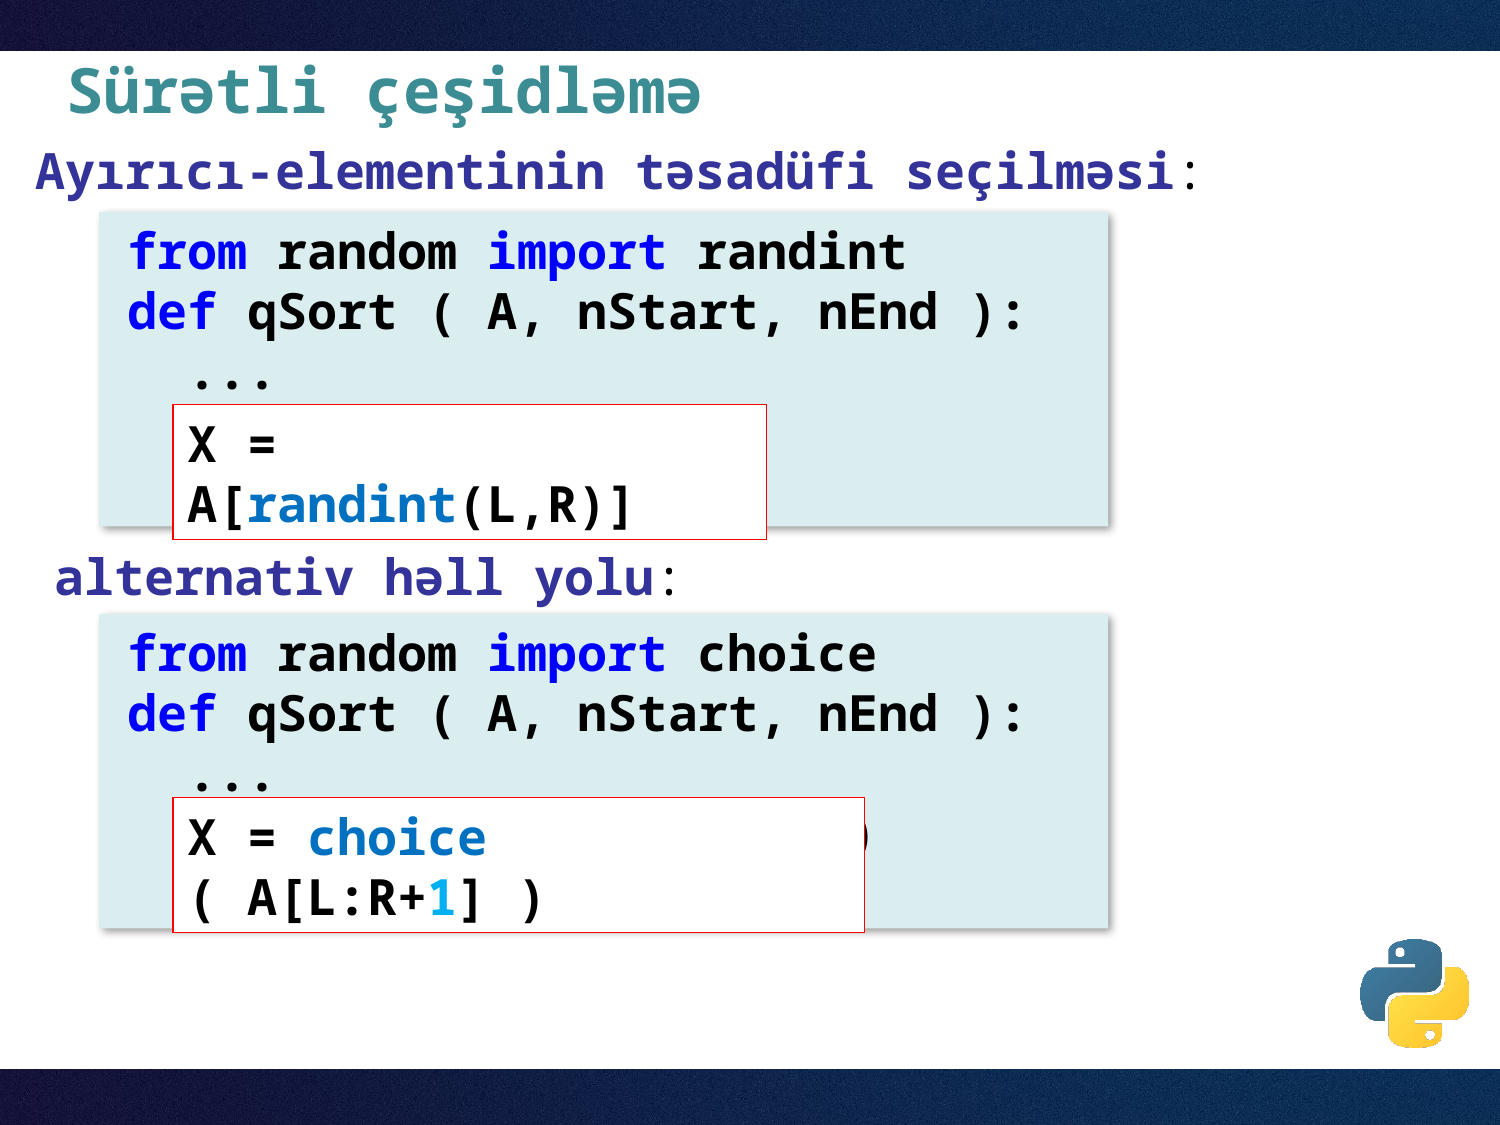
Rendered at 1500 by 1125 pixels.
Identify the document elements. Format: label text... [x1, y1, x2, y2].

picture [0, 0, 1500, 51]
text_box X = A[randint(L,R)] [172, 404, 767, 540]
text_box from random import randint def qSort ( A, nStart, nEnd ): ... X = A[randint(L,R)] ... [99, 211, 1109, 527]
text_box X = choice ( A[L:R+1] ) [172, 797, 865, 933]
picture [0, 1069, 1500, 1125]
text_box from random import choice def qSort ( A, nStart, nEnd ): ... X = choice ( A[L:R+1] ) ... [99, 613, 1109, 929]
text_box Ayırıcı-elementinin təsadüfi seçilməsi: [20, 131, 1251, 207]
picture [1360, 939, 1469, 1048]
title Sürətli çeşidləmə [51, 49, 1425, 127]
text_box alternativ həll yolu: [39, 537, 730, 613]
